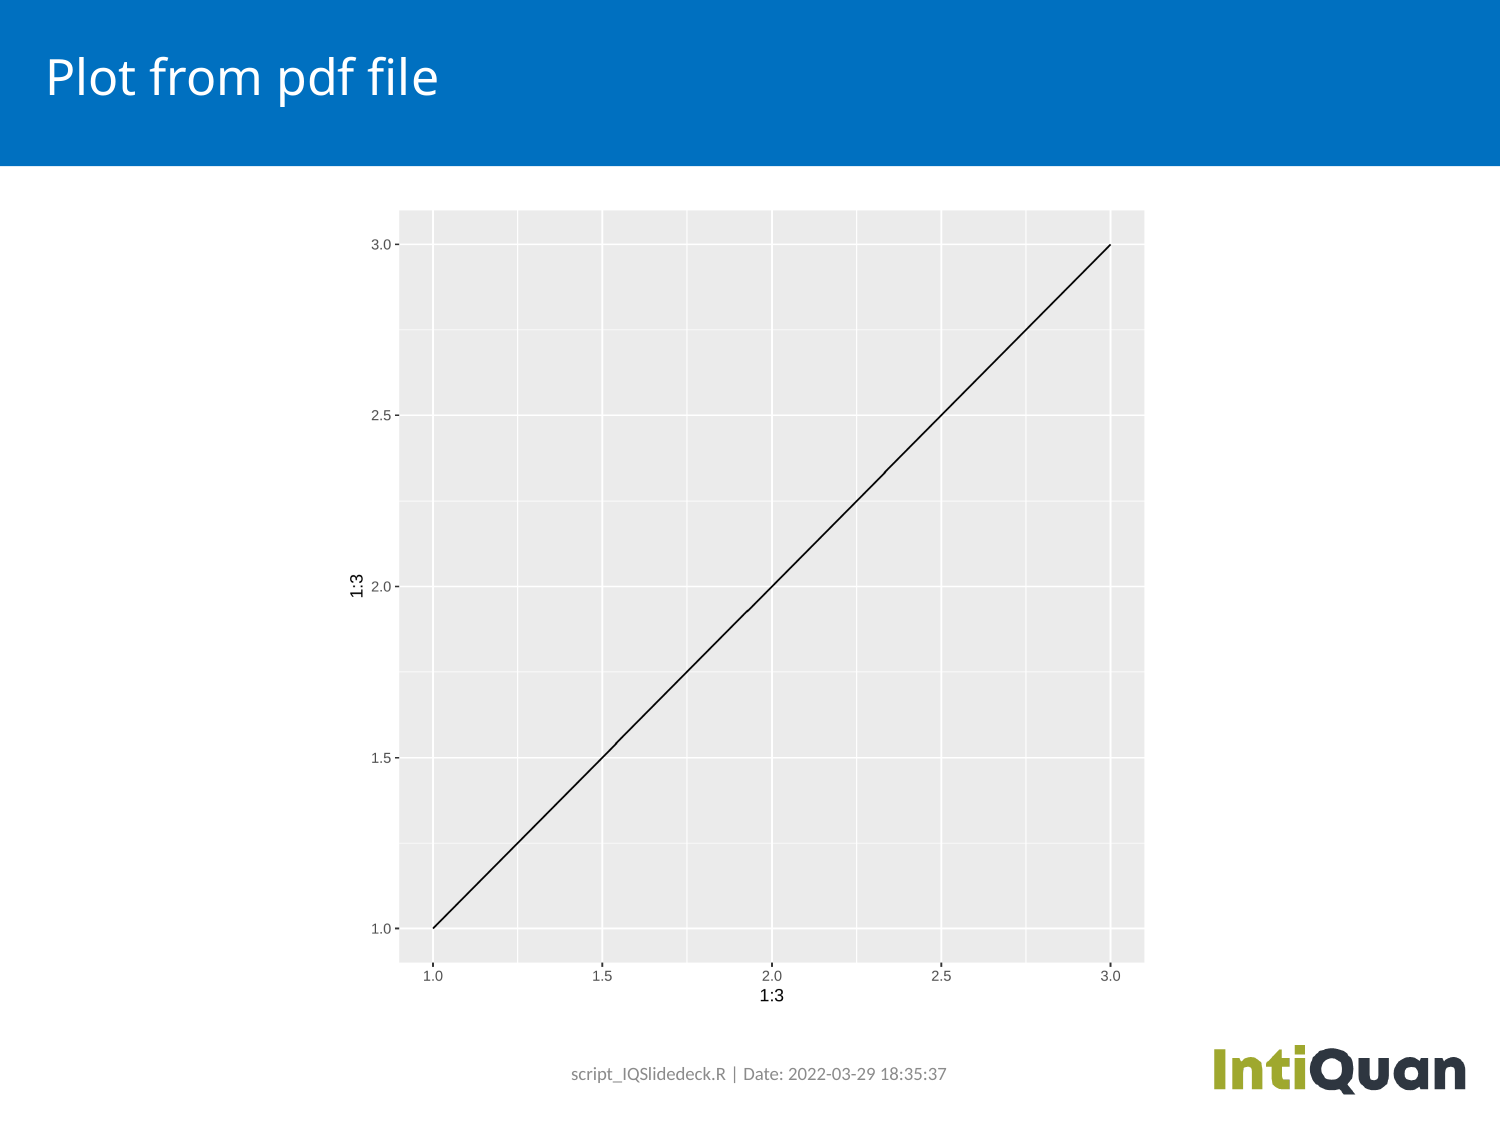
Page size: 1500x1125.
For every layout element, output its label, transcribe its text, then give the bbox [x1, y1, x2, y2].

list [30, 201, 1465, 1014]
footer script_IQSlidedeck.R | Date: 2022-03-29 18:35:37 [323, 1042, 1194, 1103]
picture [1211, 1039, 1466, 1101]
title Plot from pdf file [0, 0, 1500, 167]
